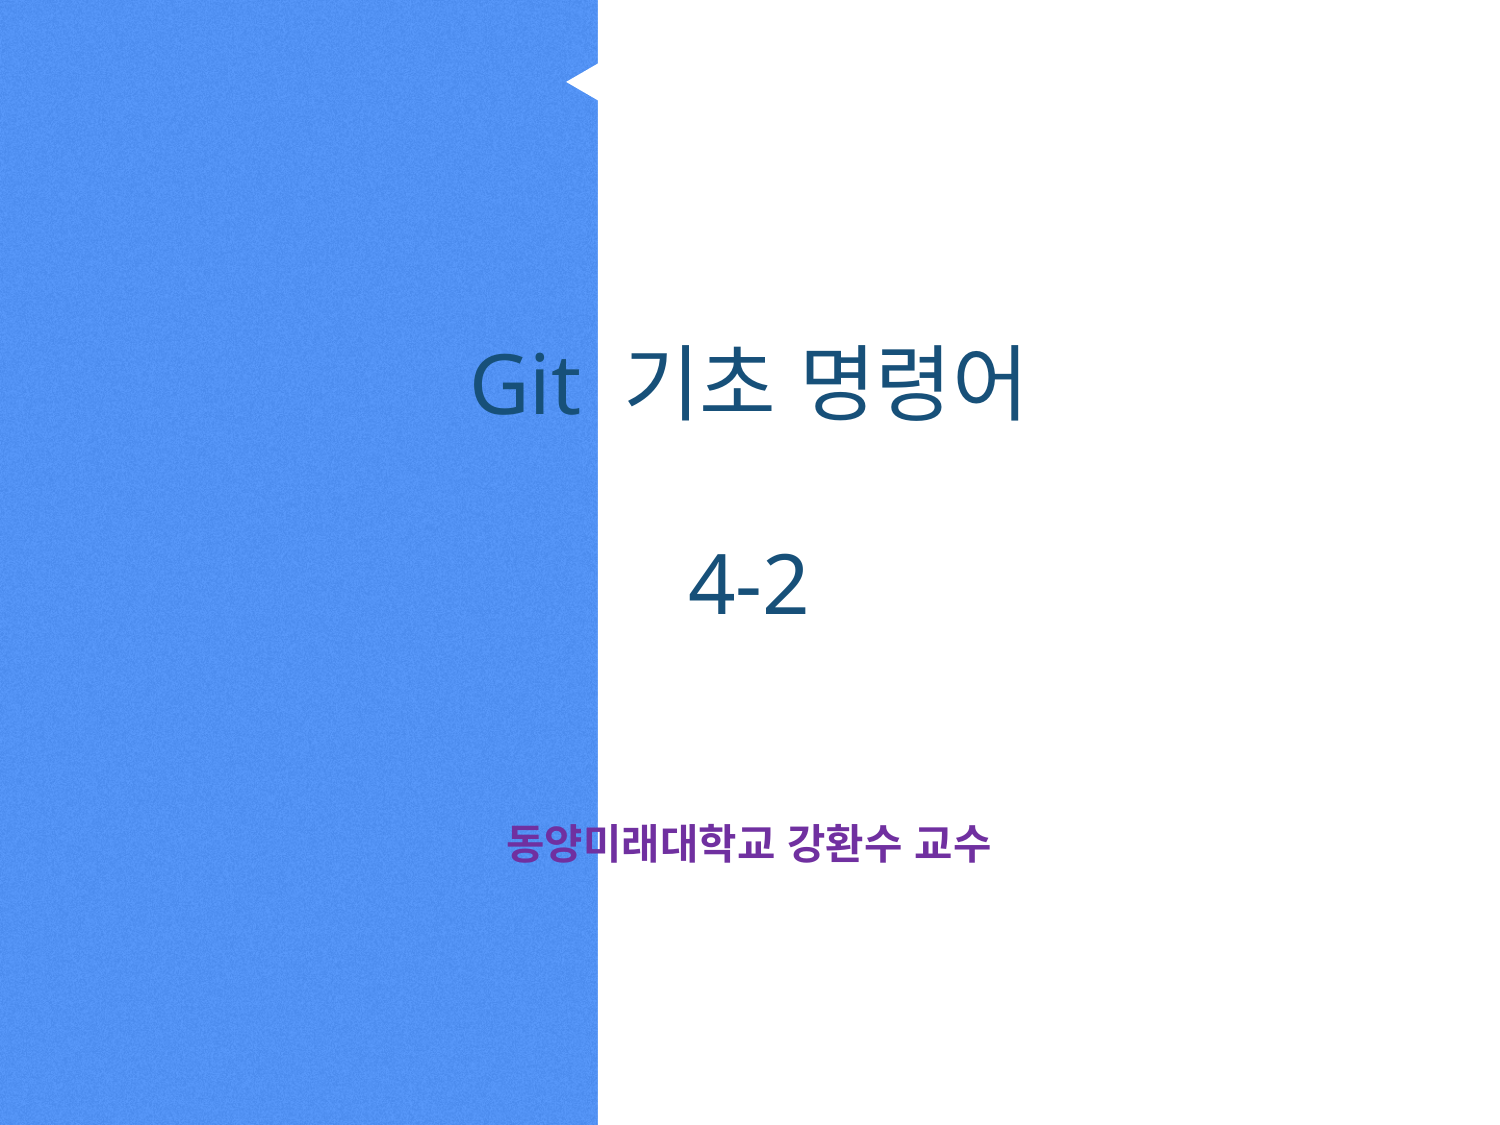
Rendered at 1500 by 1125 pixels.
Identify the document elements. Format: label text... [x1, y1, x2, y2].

text_box Git 기초 명령어 4-2 [454, 323, 1044, 639]
text_box 동양미래대학교 강환수 교수 [491, 810, 1007, 875]
picture [0, 0, 597, 1125]
